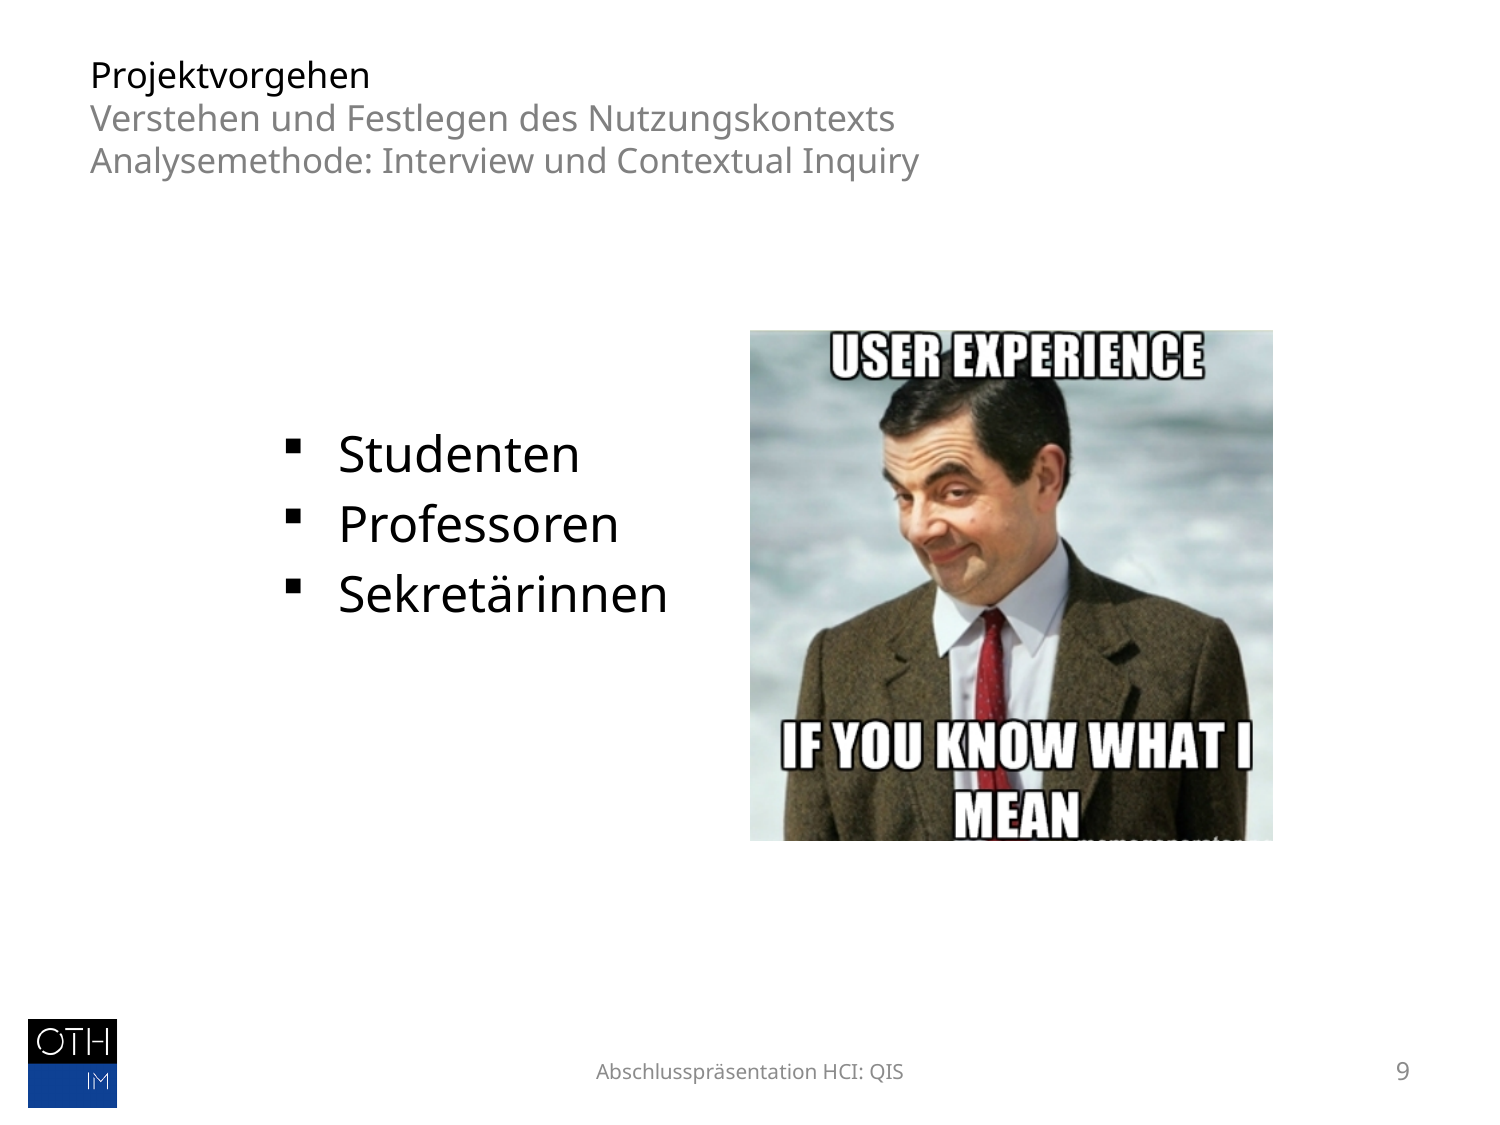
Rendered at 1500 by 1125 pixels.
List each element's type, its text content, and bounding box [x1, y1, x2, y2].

picture [28, 1019, 119, 1108]
list Studenten Professoren Sekretärinnen [266, 415, 744, 679]
footer Abschlusspräsentation HCI: QIS [512, 1042, 988, 1103]
title Projektvorgehen Verstehen und Festlegen des Nutzungskontexts Analysemethode: Interview und Contextual Inquiry [75, 45, 1425, 233]
picture [749, 330, 1274, 841]
slide_number 9 [1074, 1042, 1425, 1103]
